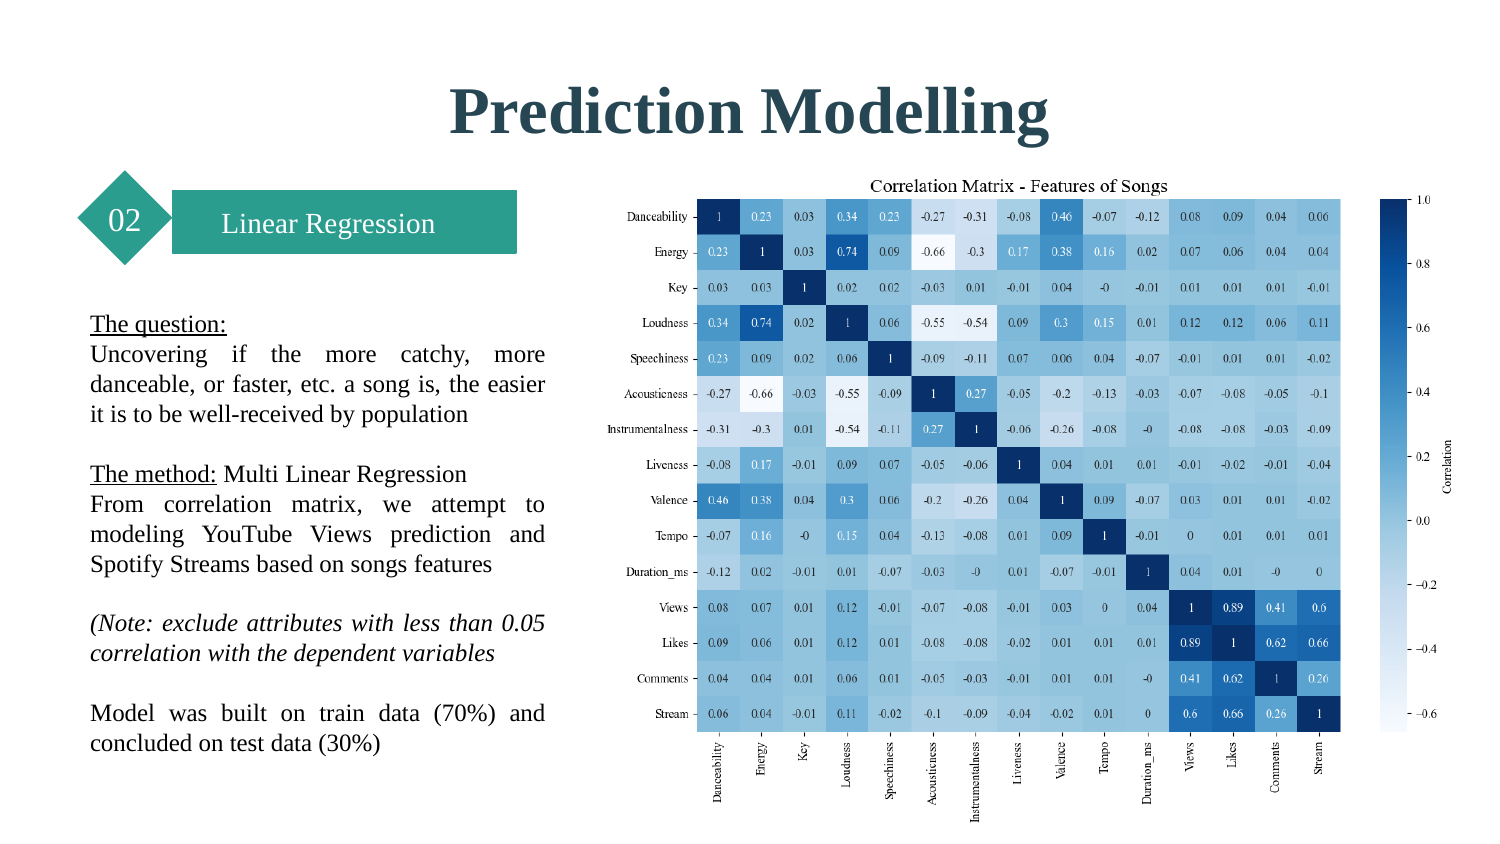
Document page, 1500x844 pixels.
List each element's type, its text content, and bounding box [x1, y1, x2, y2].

picture [597, 169, 1462, 830]
text_box [179, 190, 517, 253]
title Prediction Modelling [75, 67, 1425, 147]
text_box The question: Uncovering if the more catchy, more danceable, or faster, etc. a song is, the easier it is to be well-received by population The method: Multi Linear Regression From correlation matrix, we attempt to modeling YouTube Views prediction and Spotify Streams based on songs features (Note: exclude attributes with less than 0.05 correlation with the dependent variables Model was built on train data (70%) and concluded on test data (30%) [75, 300, 562, 765]
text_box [74, 182, 176, 254]
text_box Linear Regression [202, 200, 456, 243]
